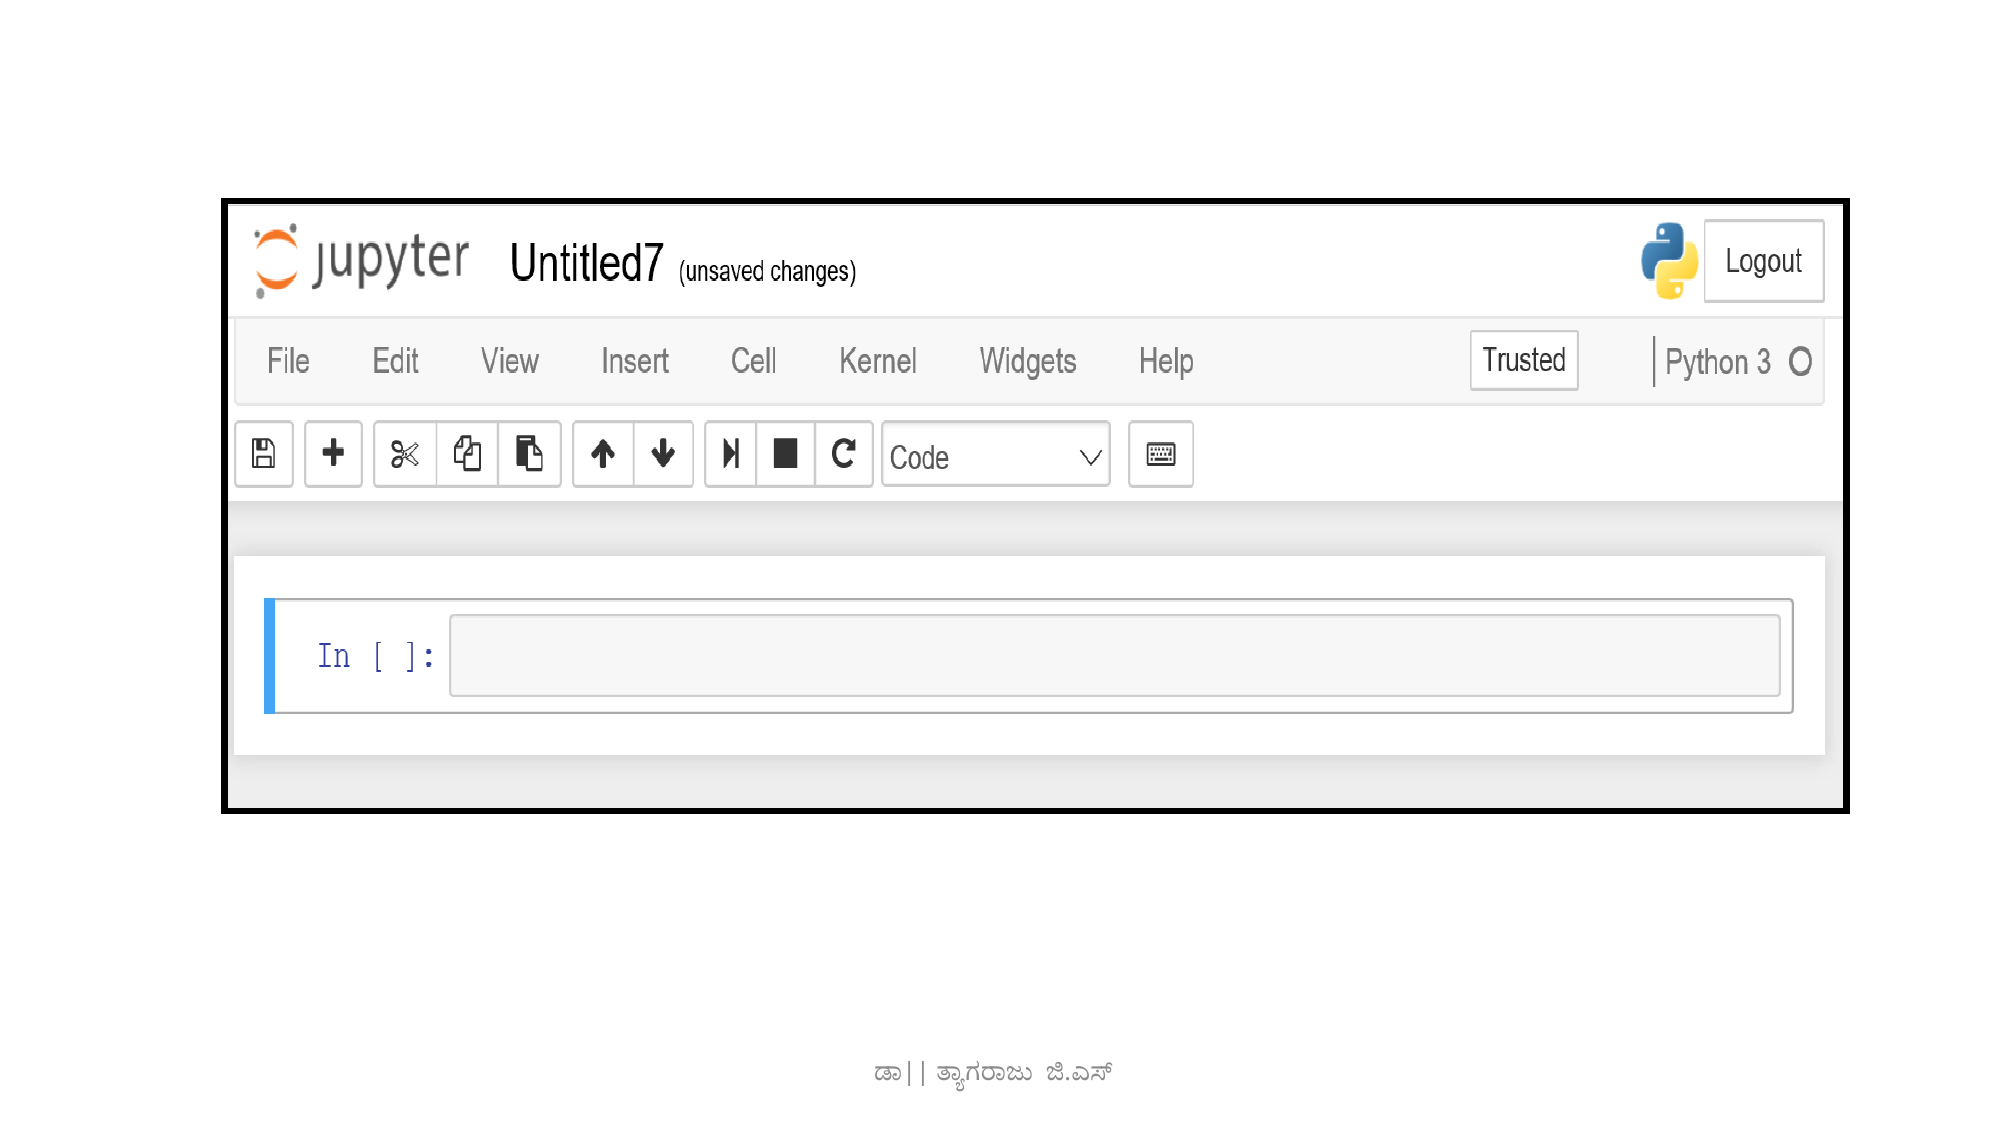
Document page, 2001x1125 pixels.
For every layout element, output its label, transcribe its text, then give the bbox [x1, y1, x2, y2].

picture [227, 204, 1844, 808]
footer ಡಾ|| ತ್ಯಾಗರಾಜು ಜಿ.ಎಸ್ [662, 1042, 1338, 1103]
